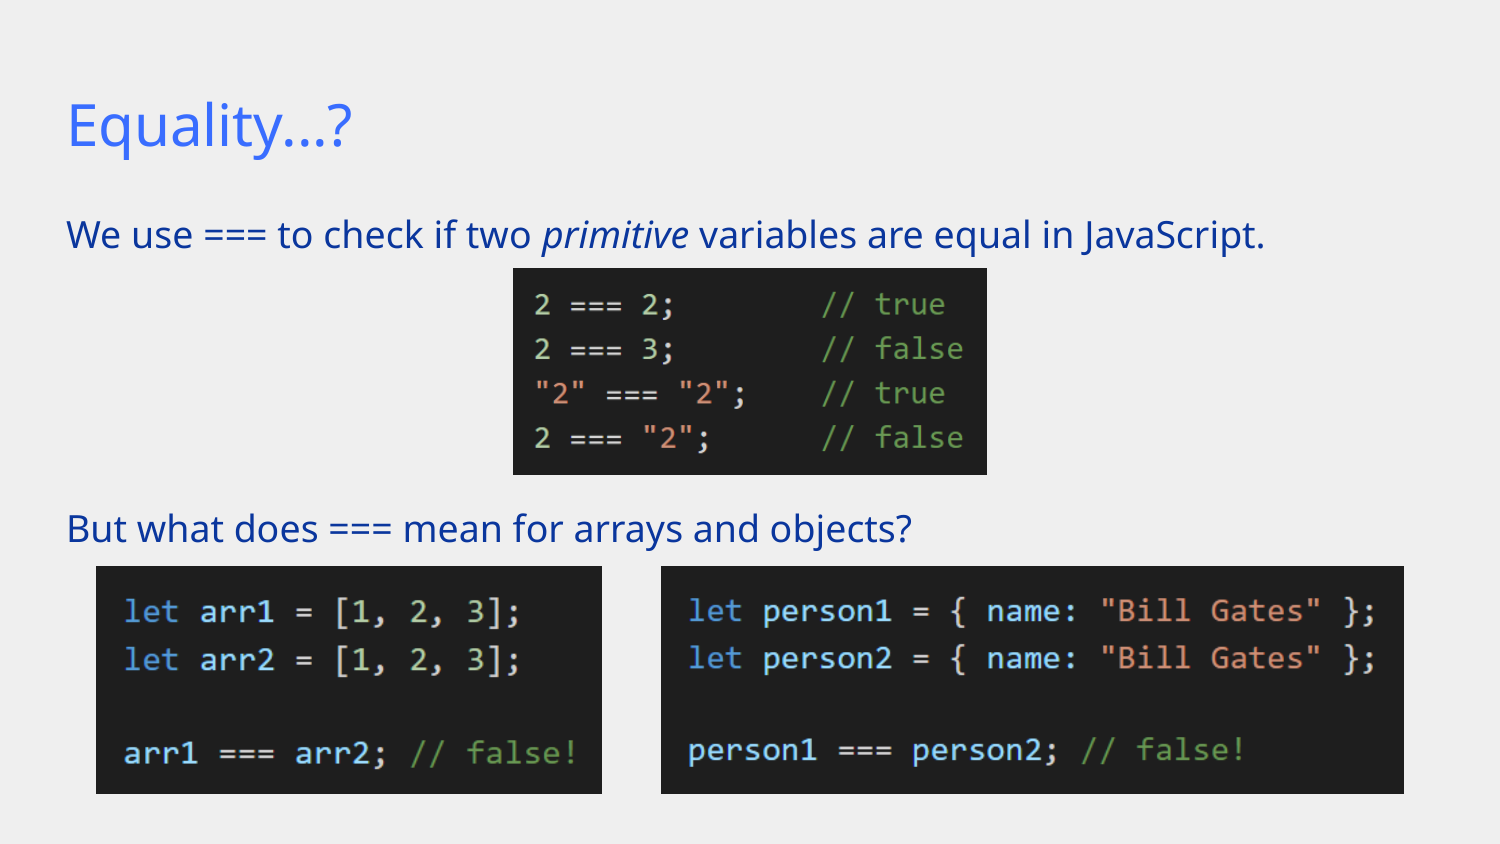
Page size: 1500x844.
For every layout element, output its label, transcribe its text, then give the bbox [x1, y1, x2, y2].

title Equality...? [51, 72, 1449, 167]
list But what does === mean for arrays and objects? [51, 483, 1449, 567]
picture [661, 565, 1404, 794]
picture [96, 565, 602, 794]
list We use === to check if two primitive variables are equal in JavaScript. [51, 189, 1449, 272]
picture [513, 268, 987, 475]
